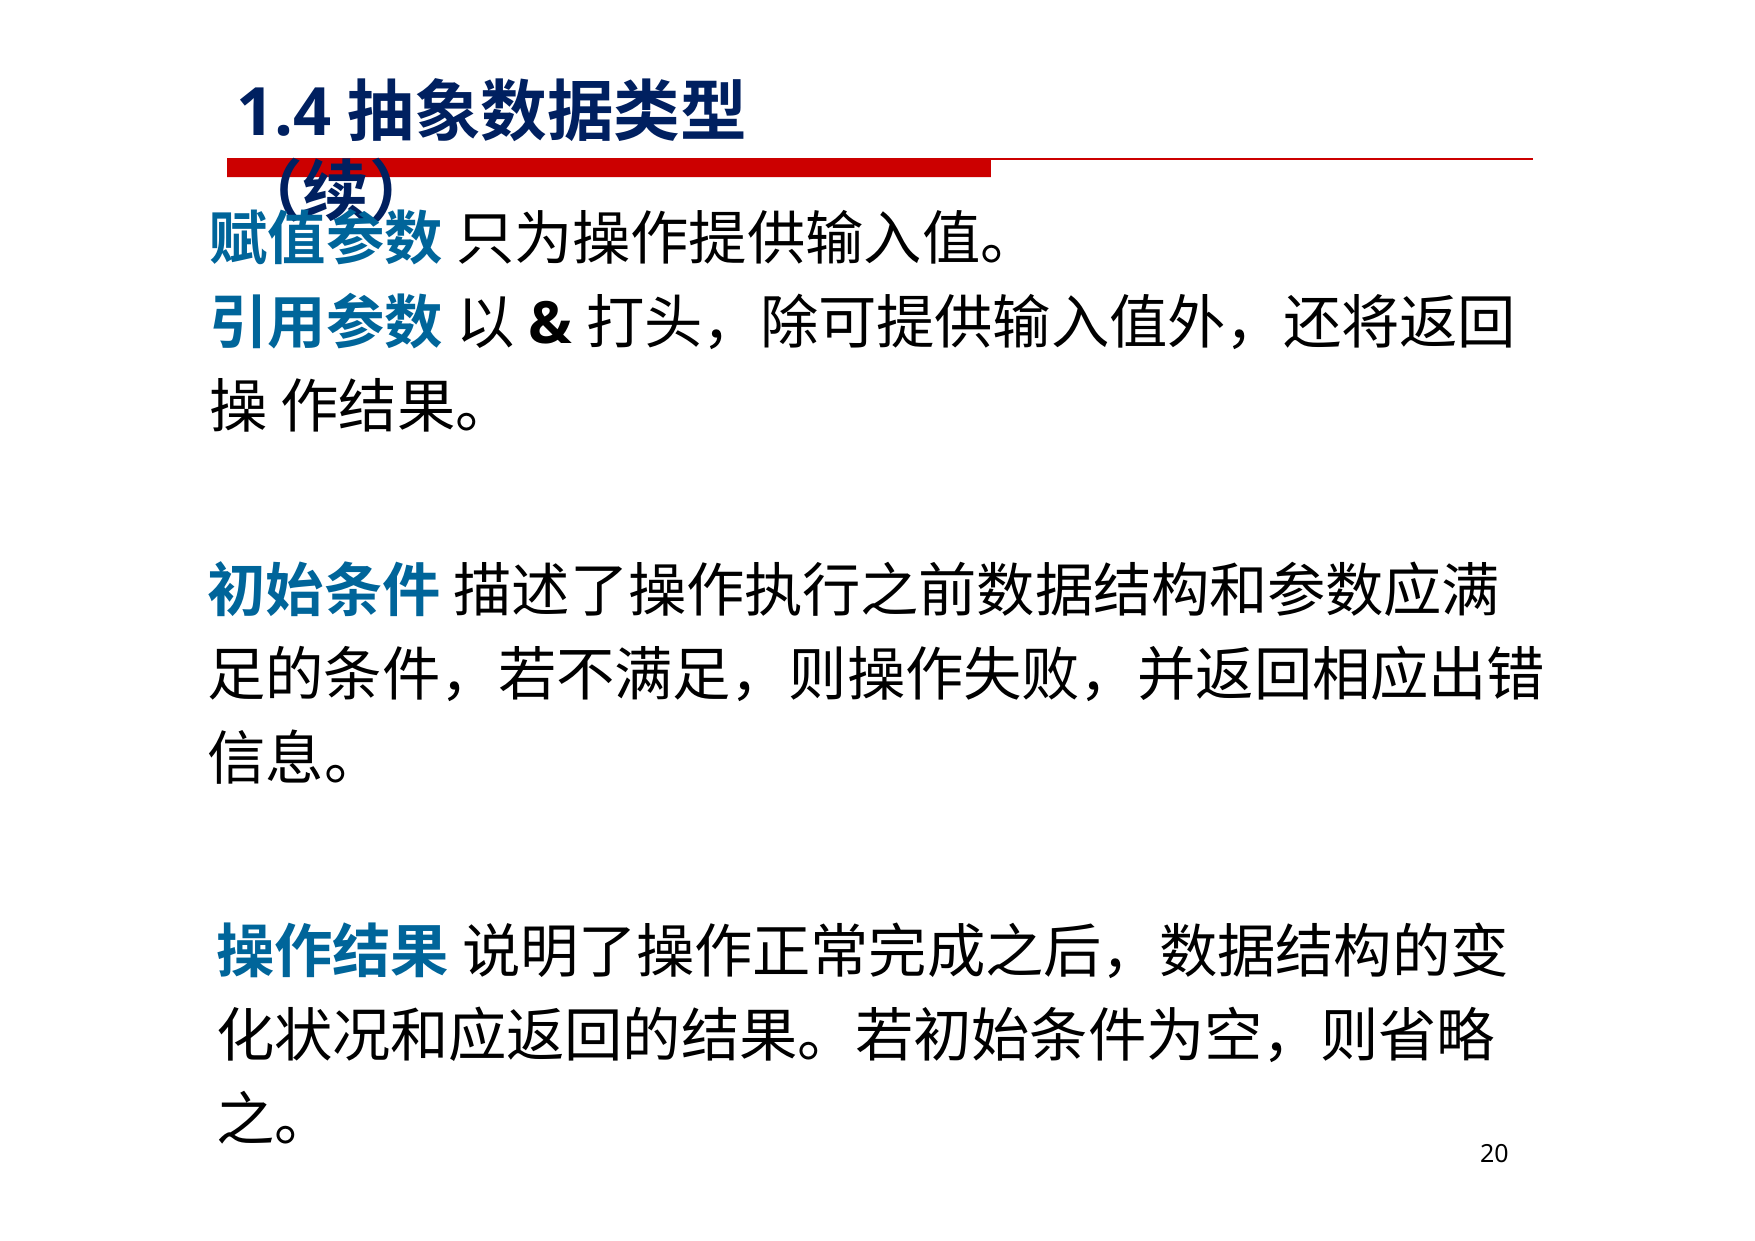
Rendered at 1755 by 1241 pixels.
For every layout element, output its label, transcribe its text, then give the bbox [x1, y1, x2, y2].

title 1.4抽象数据类型（续） [234, 67, 940, 184]
slide_number 20 [1475, 1153, 1517, 1241]
text_box 赋值参数 只为操作提供输入值。 引用参数 以&打头，除可提供输入值外，还将返回操 作结果。 初始条件 描述了操作执行之前数据结构和参数应满 足的条件，若不满足，则操作失败，并返回相应出错 信息。 操作结果 说明了操作正常完成之后，数据结构的变 化状况和应返回的结果。若初始条件为空，则省略 之。 [205, 184, 1567, 1153]
